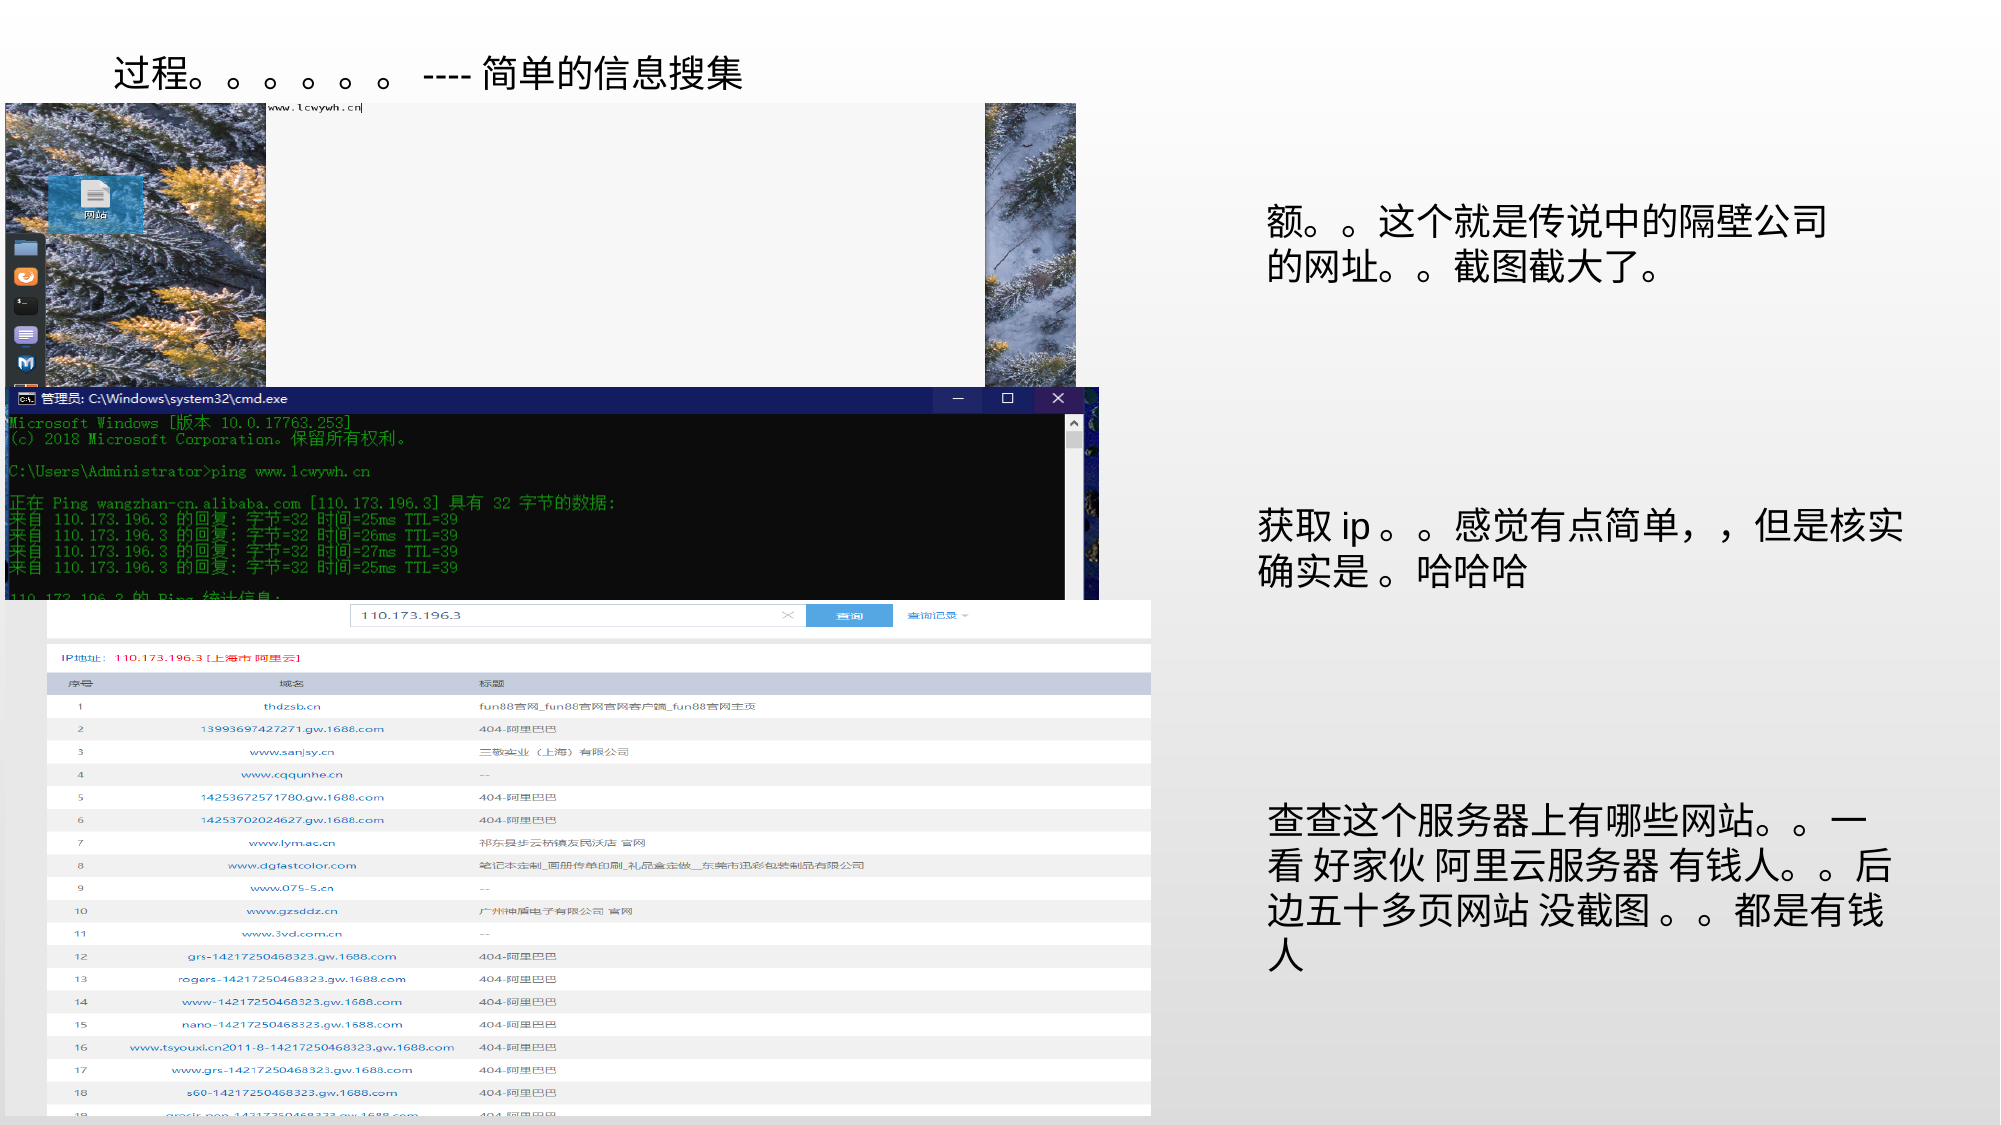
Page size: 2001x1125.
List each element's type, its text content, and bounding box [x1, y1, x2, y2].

text_box 过程。。。。。。----简单的信息搜集 [98, 43, 907, 103]
picture [4, 103, 1151, 1116]
text_box 额。。这个就是传说中的隔壁公司的网址。。截图截大了。 [1251, 190, 1869, 296]
text_box 获取ip。。感觉有点简单，，但是核实 确实是 。哈哈哈 [1242, 495, 1960, 600]
text_box 查查这个服务器上有哪些网站。。一看 好家伙 阿里云服务器 有钱人。。后边五十多页网站 没截图 。。都是有钱人 [1252, 789, 1916, 985]
